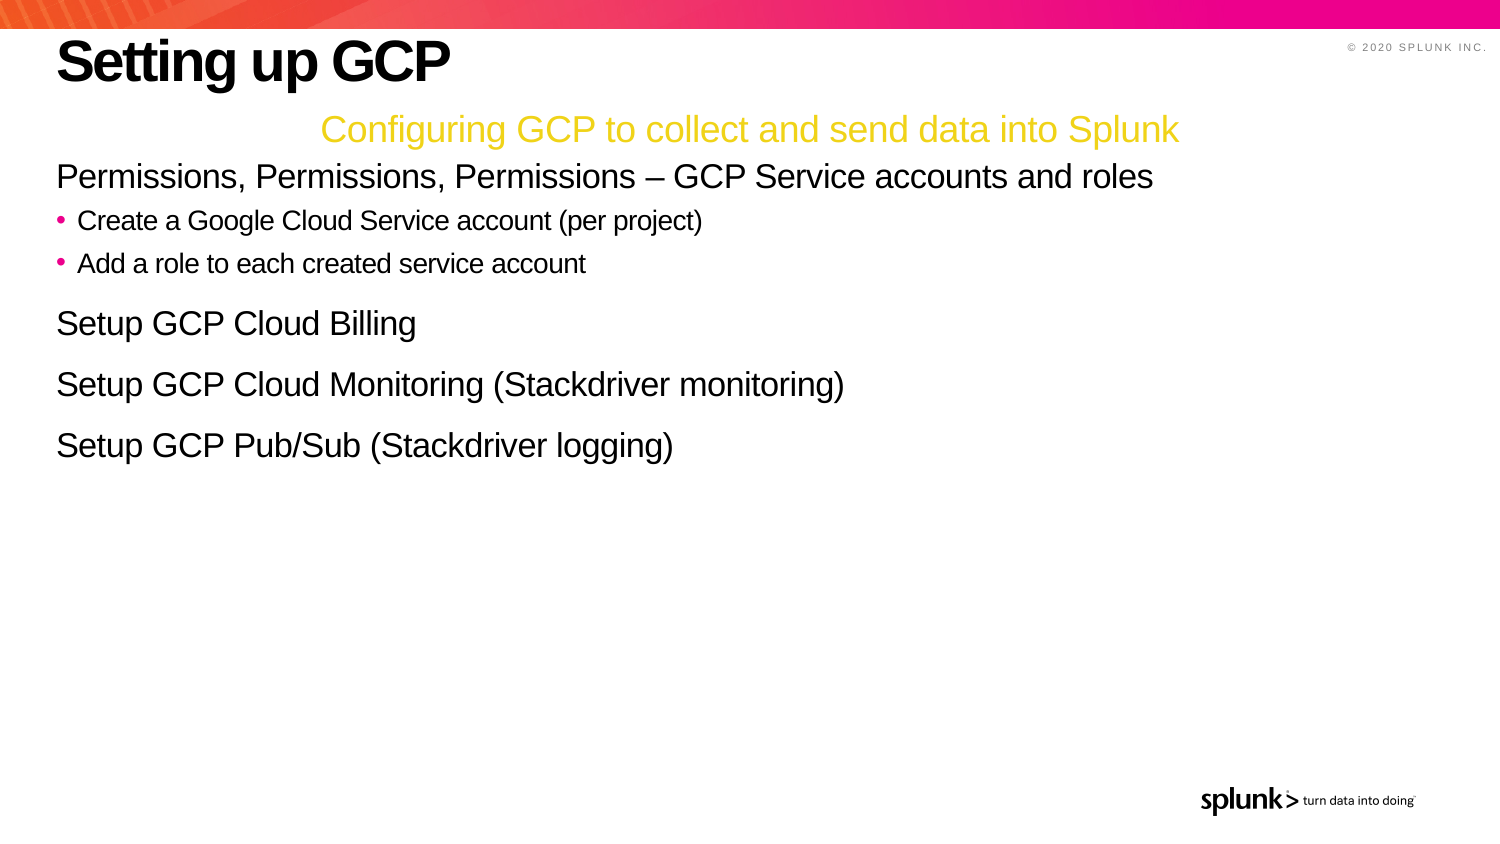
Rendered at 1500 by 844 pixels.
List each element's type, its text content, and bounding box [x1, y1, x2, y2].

list Permissions, Permissions, Permissions – GCP Service accounts and roles Create a Google Cloud Service account (per project) Add a role to each created service account Setup GCP Cloud Billing Setup GCP Cloud Monitoring (Stackdriver monitoring) Setup GCP Pub/Sub (Stackdriver logging) [56, 157, 1444, 727]
subtitle Configuring GCP to collect and send data into Splunk [56, 108, 1444, 142]
title Setting up GCP [56, 38, 1444, 93]
picture [0, 0, 1500, 29]
picture [1201, 787, 1416, 816]
